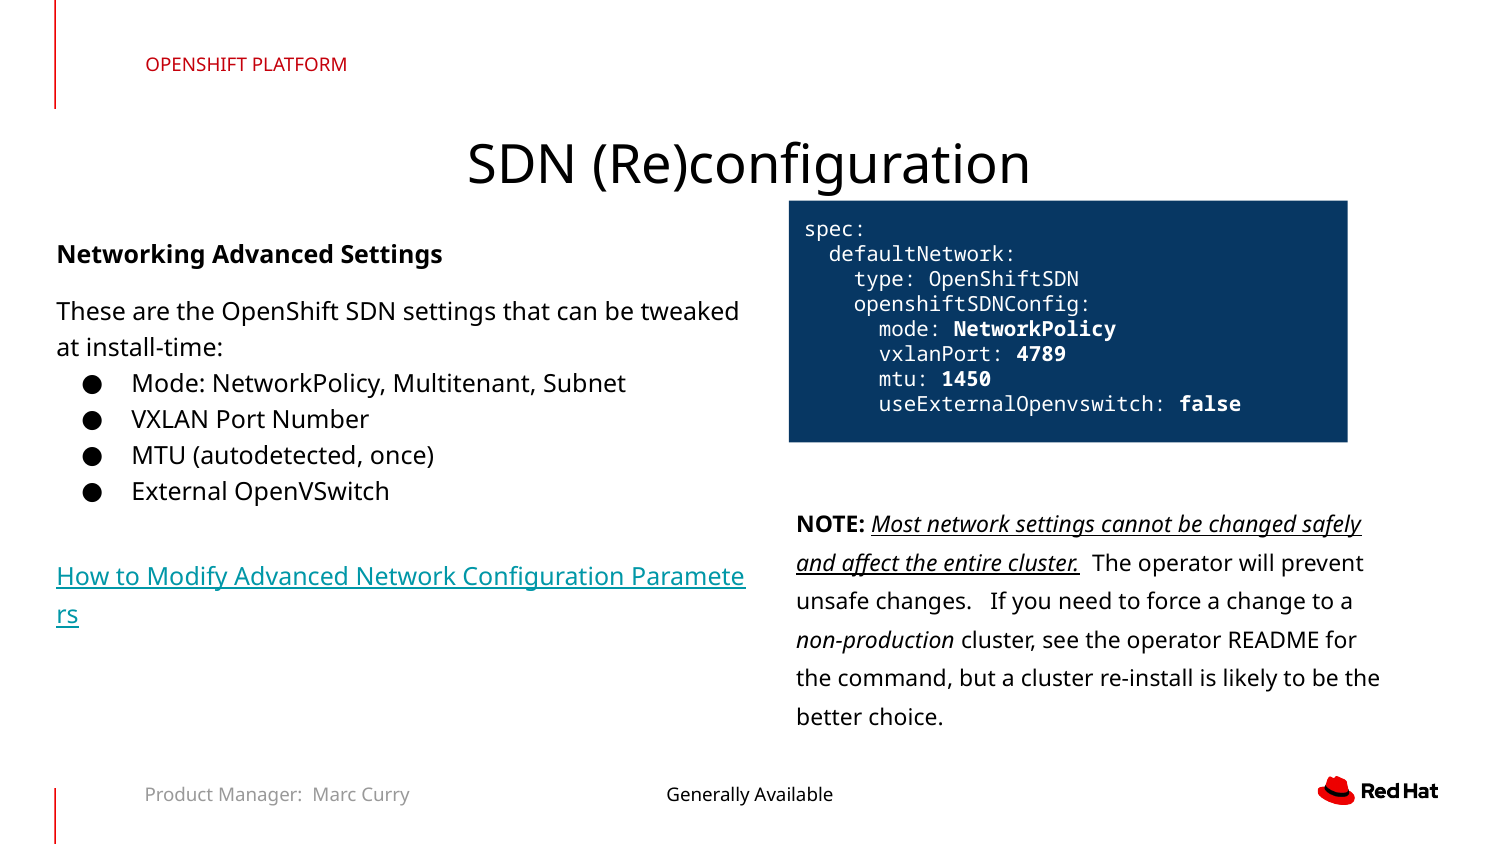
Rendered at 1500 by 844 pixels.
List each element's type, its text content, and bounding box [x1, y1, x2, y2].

picture [1317, 776, 1438, 805]
text_box Generally Available [595, 768, 983, 808]
text_box Networking Advanced Settings These are the OpenShift SDN settings that can be tweaked at install-time: Mode: NetworkPolicy, Multitenant, Subnet VXLAN Port Number MTU (autodetected, once) External OpenVSwitch How to Modify Advanced Network Configuration Parameters [56, 226, 752, 730]
text_box Product Manager: Marc Curry [129, 768, 595, 808]
text_box NOTE: Most network settings cannot be changed safely and affect the entire cluster. The operator will prevent unsafe changes. If you need to force a change to a non-production cluster, see the operator README for the command, but a cluster re-install is likely to be the better choice. [781, 483, 1404, 731]
text_box spec: defaultNetwork: type: OpenShiftSDN openshiftSDNConfig: mode: NetworkPolicy vxlanPort: 4789 mtu: 1450 useExternalOpenvswitch: false [788, 200, 1348, 443]
text_box SDN (Re)configuration [37, 109, 1463, 201]
text_box OPENSHIFT PLATFORM [73, 0, 919, 131]
